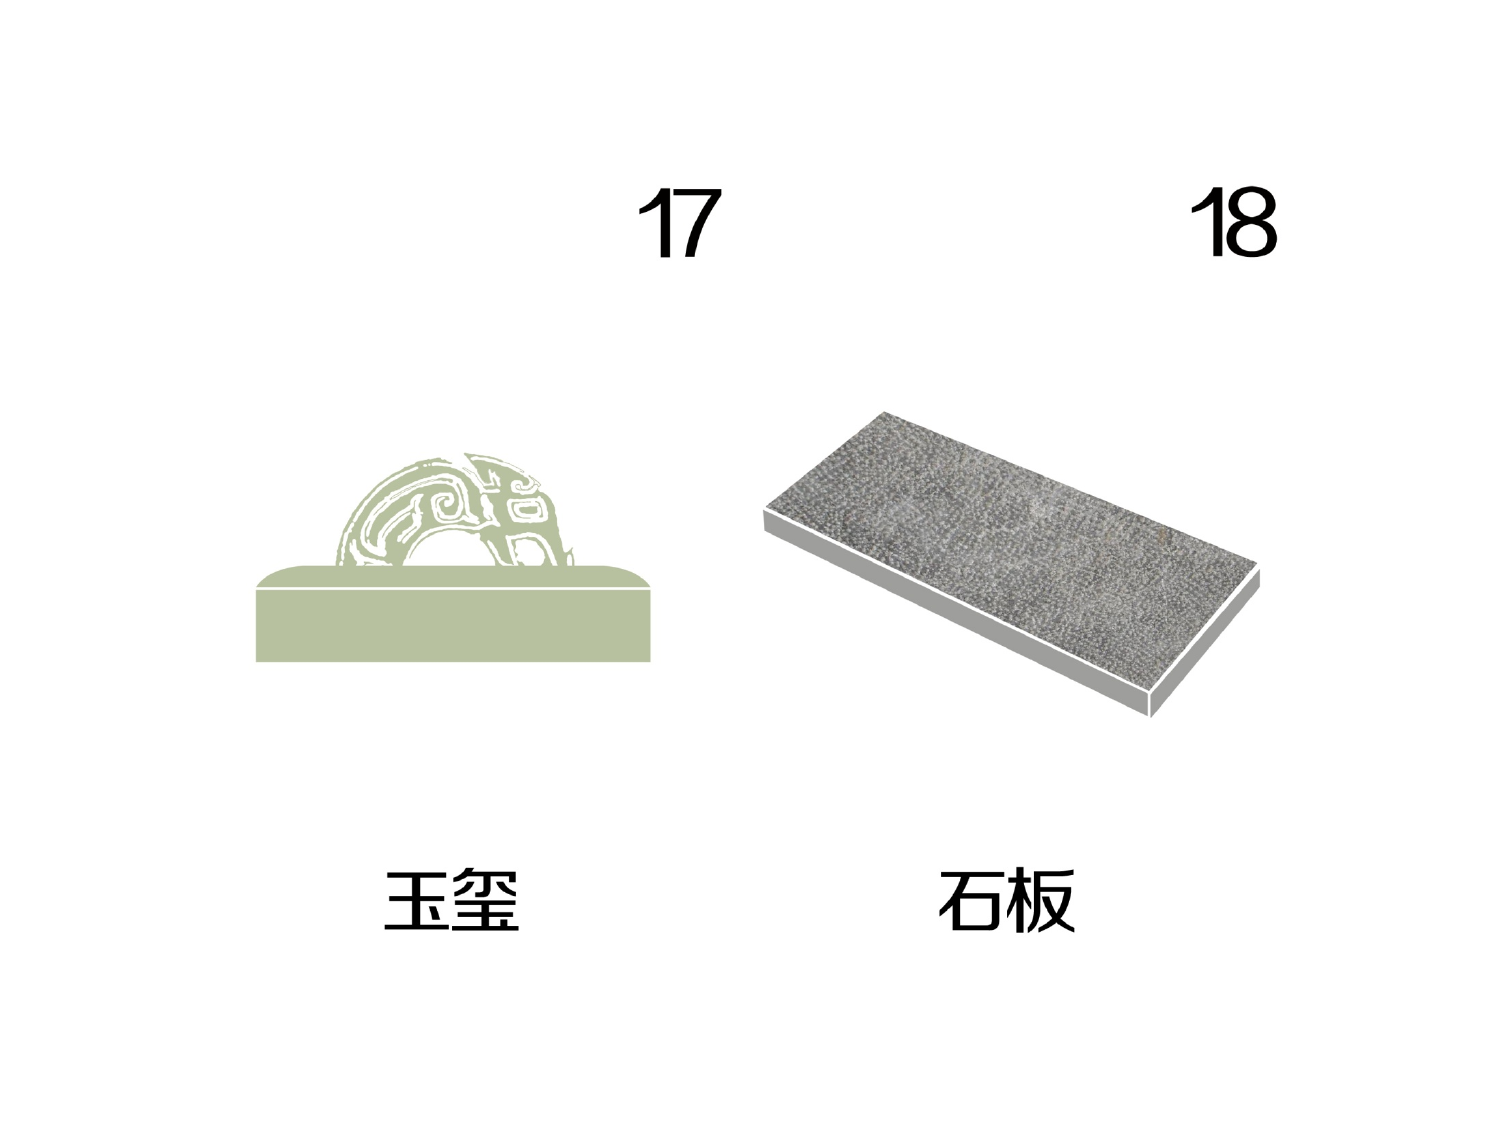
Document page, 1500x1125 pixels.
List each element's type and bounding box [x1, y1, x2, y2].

picture [147, 157, 1306, 968]
